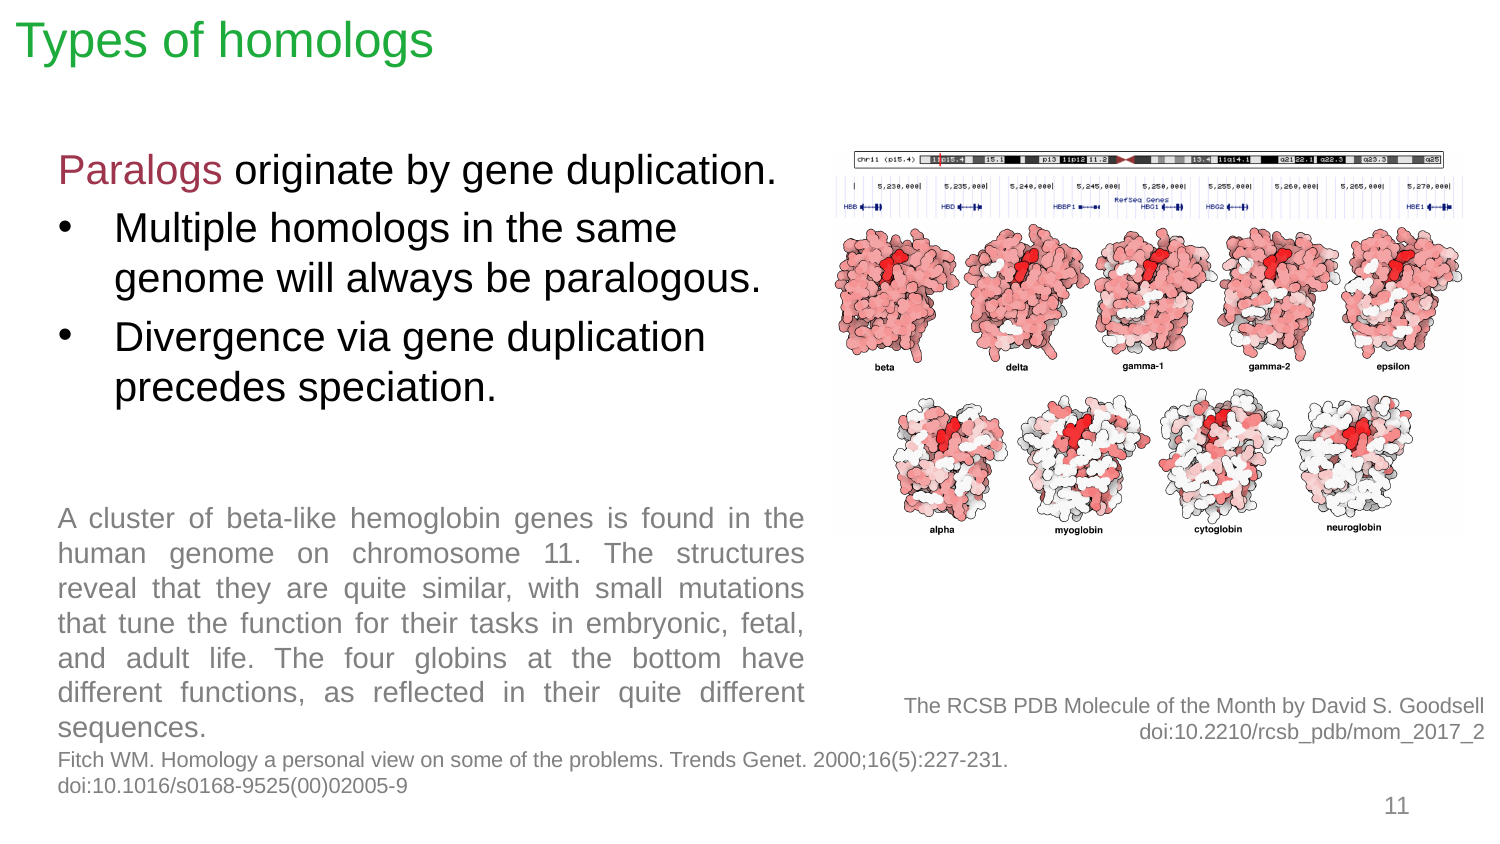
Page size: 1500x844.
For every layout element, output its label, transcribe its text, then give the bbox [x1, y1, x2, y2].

text_box The RCSB PDB Molecule of the Month by David S. Goodsell doi:10.2210/rcsb_pdb/mom_2017_2 [821, 684, 1500, 752]
picture [830, 145, 1465, 540]
text_box A cluster of beta-like hemoglobin genes is found in the human genome on chromosome 11. The structures reveal that they are quite similar, with small mutations that tune the function for their tasks in embryonic, fetal, and adult life. The four globins at the bottom have different functions, as reflected in their quite different sequences. [42, 491, 821, 752]
title Types of homologs [0, 0, 1500, 141]
list Paralogs originate by gene duplication. Multiple homologs in the same genome will always be paralogous. Divergence via gene duplication precedes speciation. [42, 134, 820, 491]
text_box Fitch WM. Homology a personal view on some of the problems. Trends Genet. 2000;16(5):227-231. doi:10.1016/s0168-9525(00)02005-9 [42, 738, 1433, 806]
slide_number 11 [1074, 806, 1425, 827]
